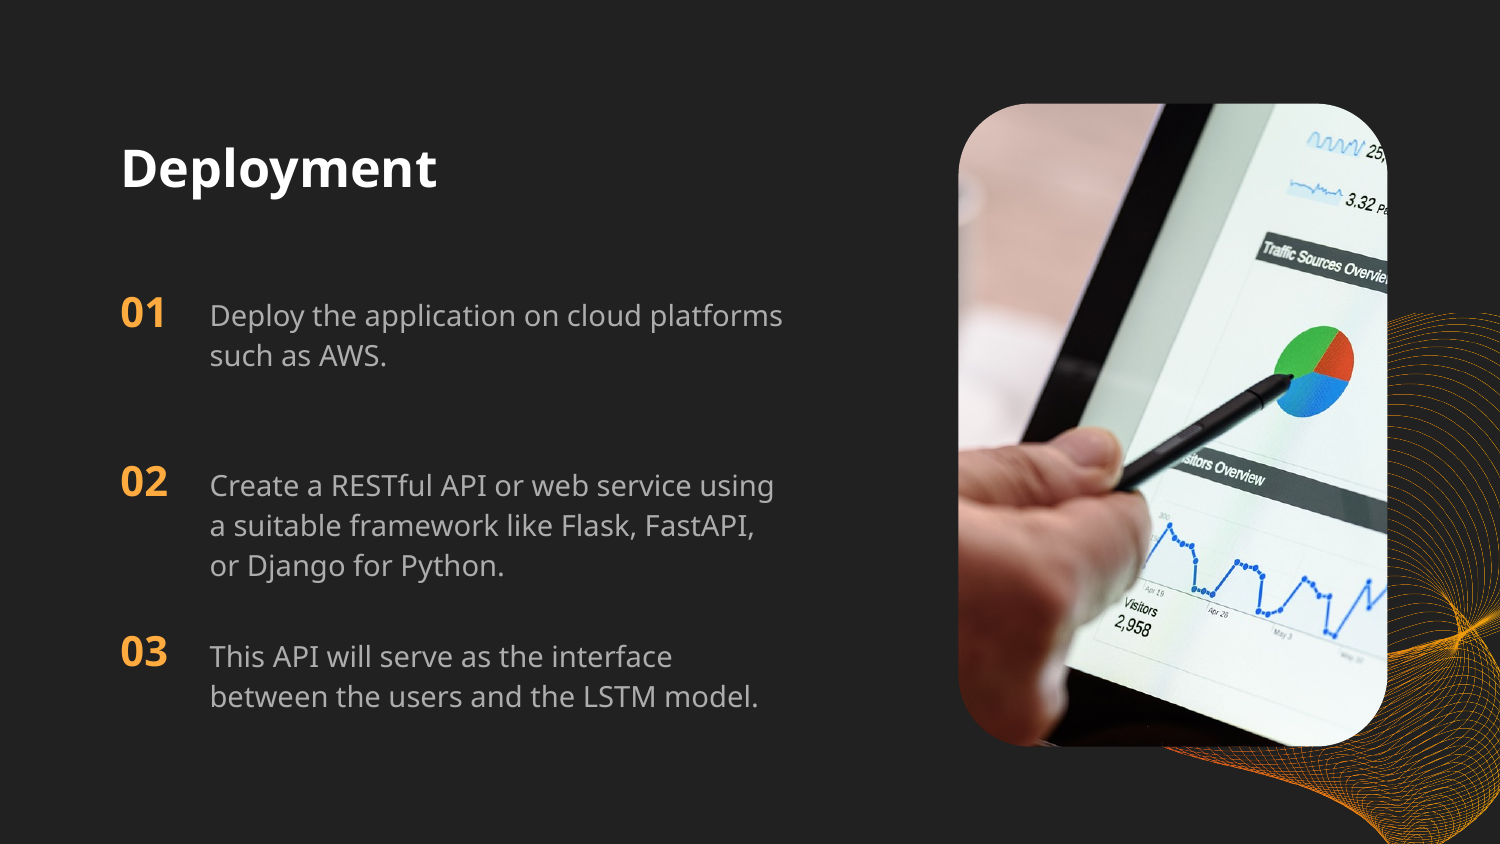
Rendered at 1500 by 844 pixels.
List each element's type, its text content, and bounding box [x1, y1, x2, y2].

title Deployment [105, 106, 806, 226]
subtitle Create a RESTful API or web service using a suitable framework like Flask, FastAPI, or Django for Python. [194, 447, 806, 601]
subtitle This API will serve as the interface between the users and the LSTM model. [194, 617, 806, 772]
subtitle Deploy the application on cloud platforms such as AWS. [194, 276, 806, 431]
picture [958, 103, 1500, 844]
